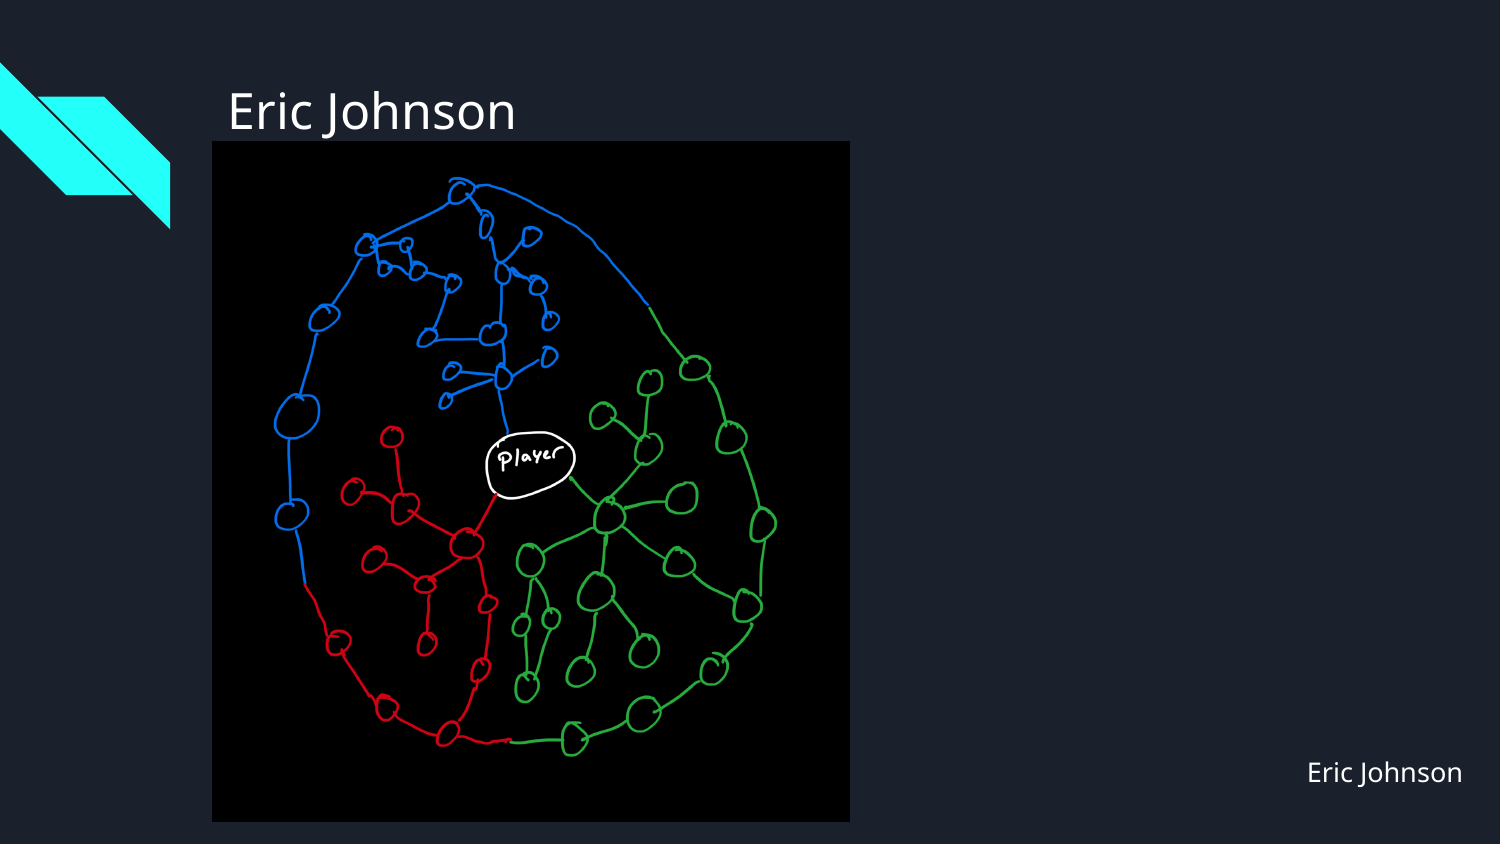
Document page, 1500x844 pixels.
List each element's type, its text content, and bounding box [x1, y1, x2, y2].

picture [212, 140, 850, 823]
text_box Eric Johnson [1256, 740, 1479, 822]
title Eric Johnson [212, 64, 1368, 215]
